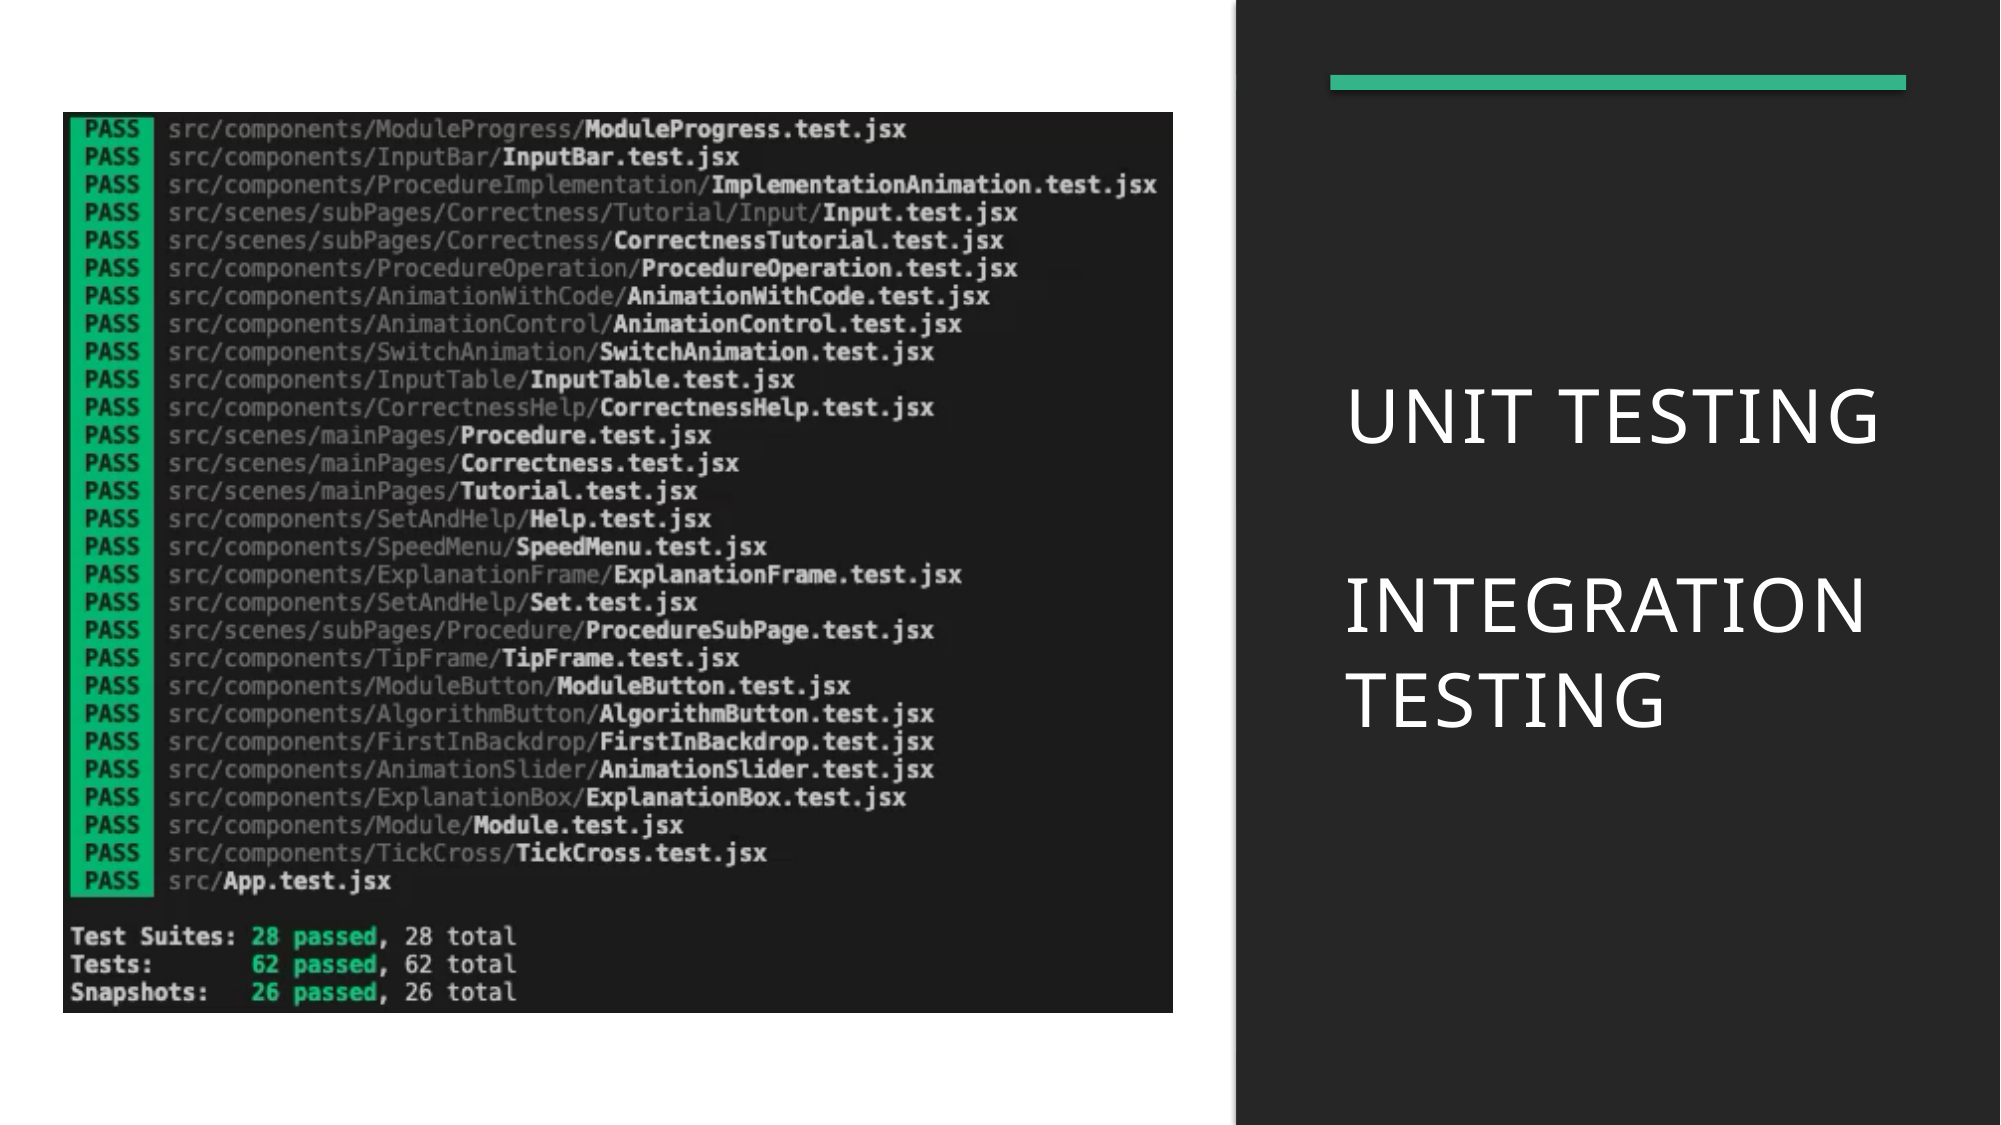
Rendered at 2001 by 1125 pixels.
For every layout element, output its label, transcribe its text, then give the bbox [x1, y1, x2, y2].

title Unit Testing Integration testing [1330, 243, 1907, 864]
text_box [1235, 0, 2000, 1125]
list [62, 110, 1174, 1015]
text_box [0, 0, 1233, 1125]
text_box [1329, 74, 1907, 91]
